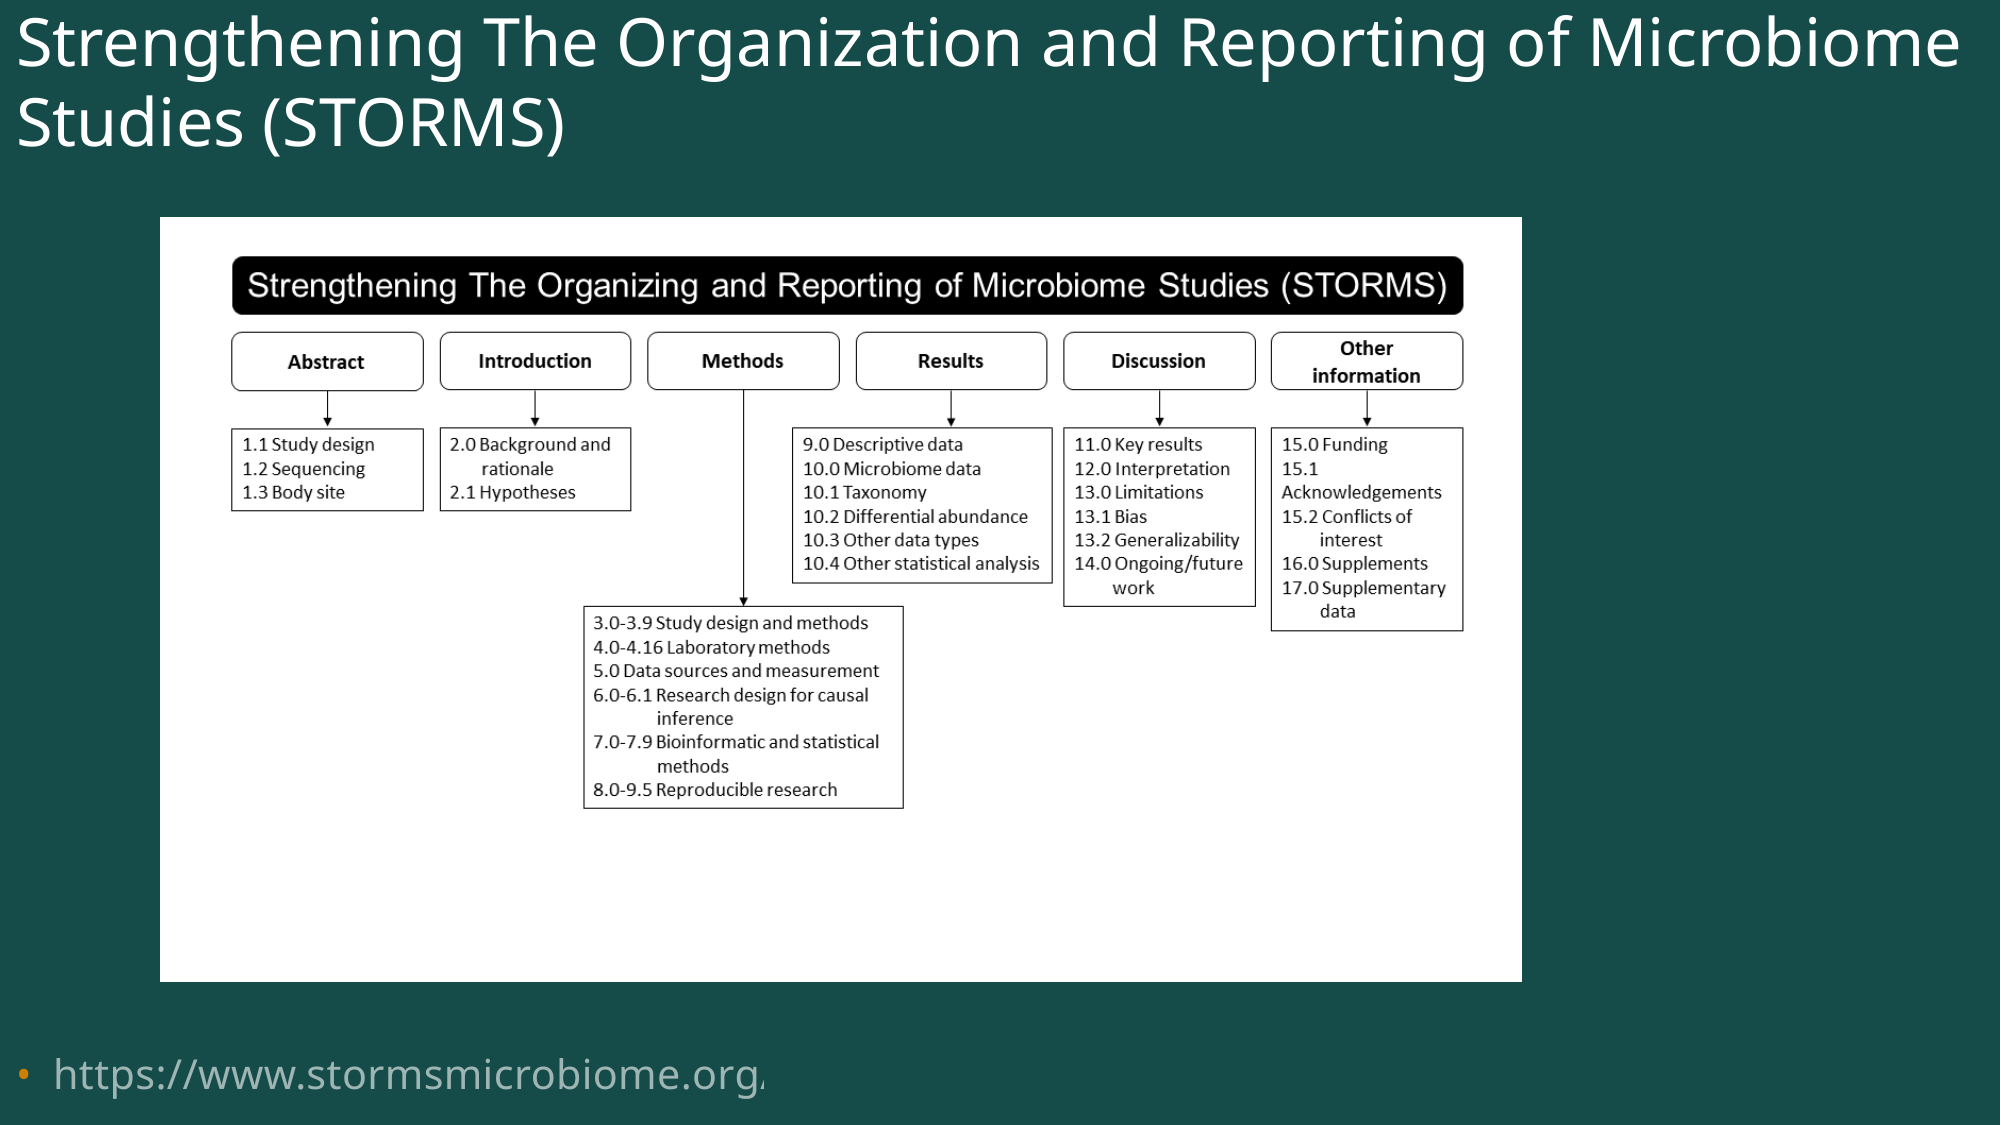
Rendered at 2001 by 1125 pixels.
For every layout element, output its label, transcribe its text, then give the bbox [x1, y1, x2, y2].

title Strengthening The Organization and Reporting of Microbiome Studies (STORMS) [16, 0, 2000, 242]
list https://www.stormsmicrobiome.org/ [16, 1038, 782, 1102]
picture [160, 217, 1522, 982]
